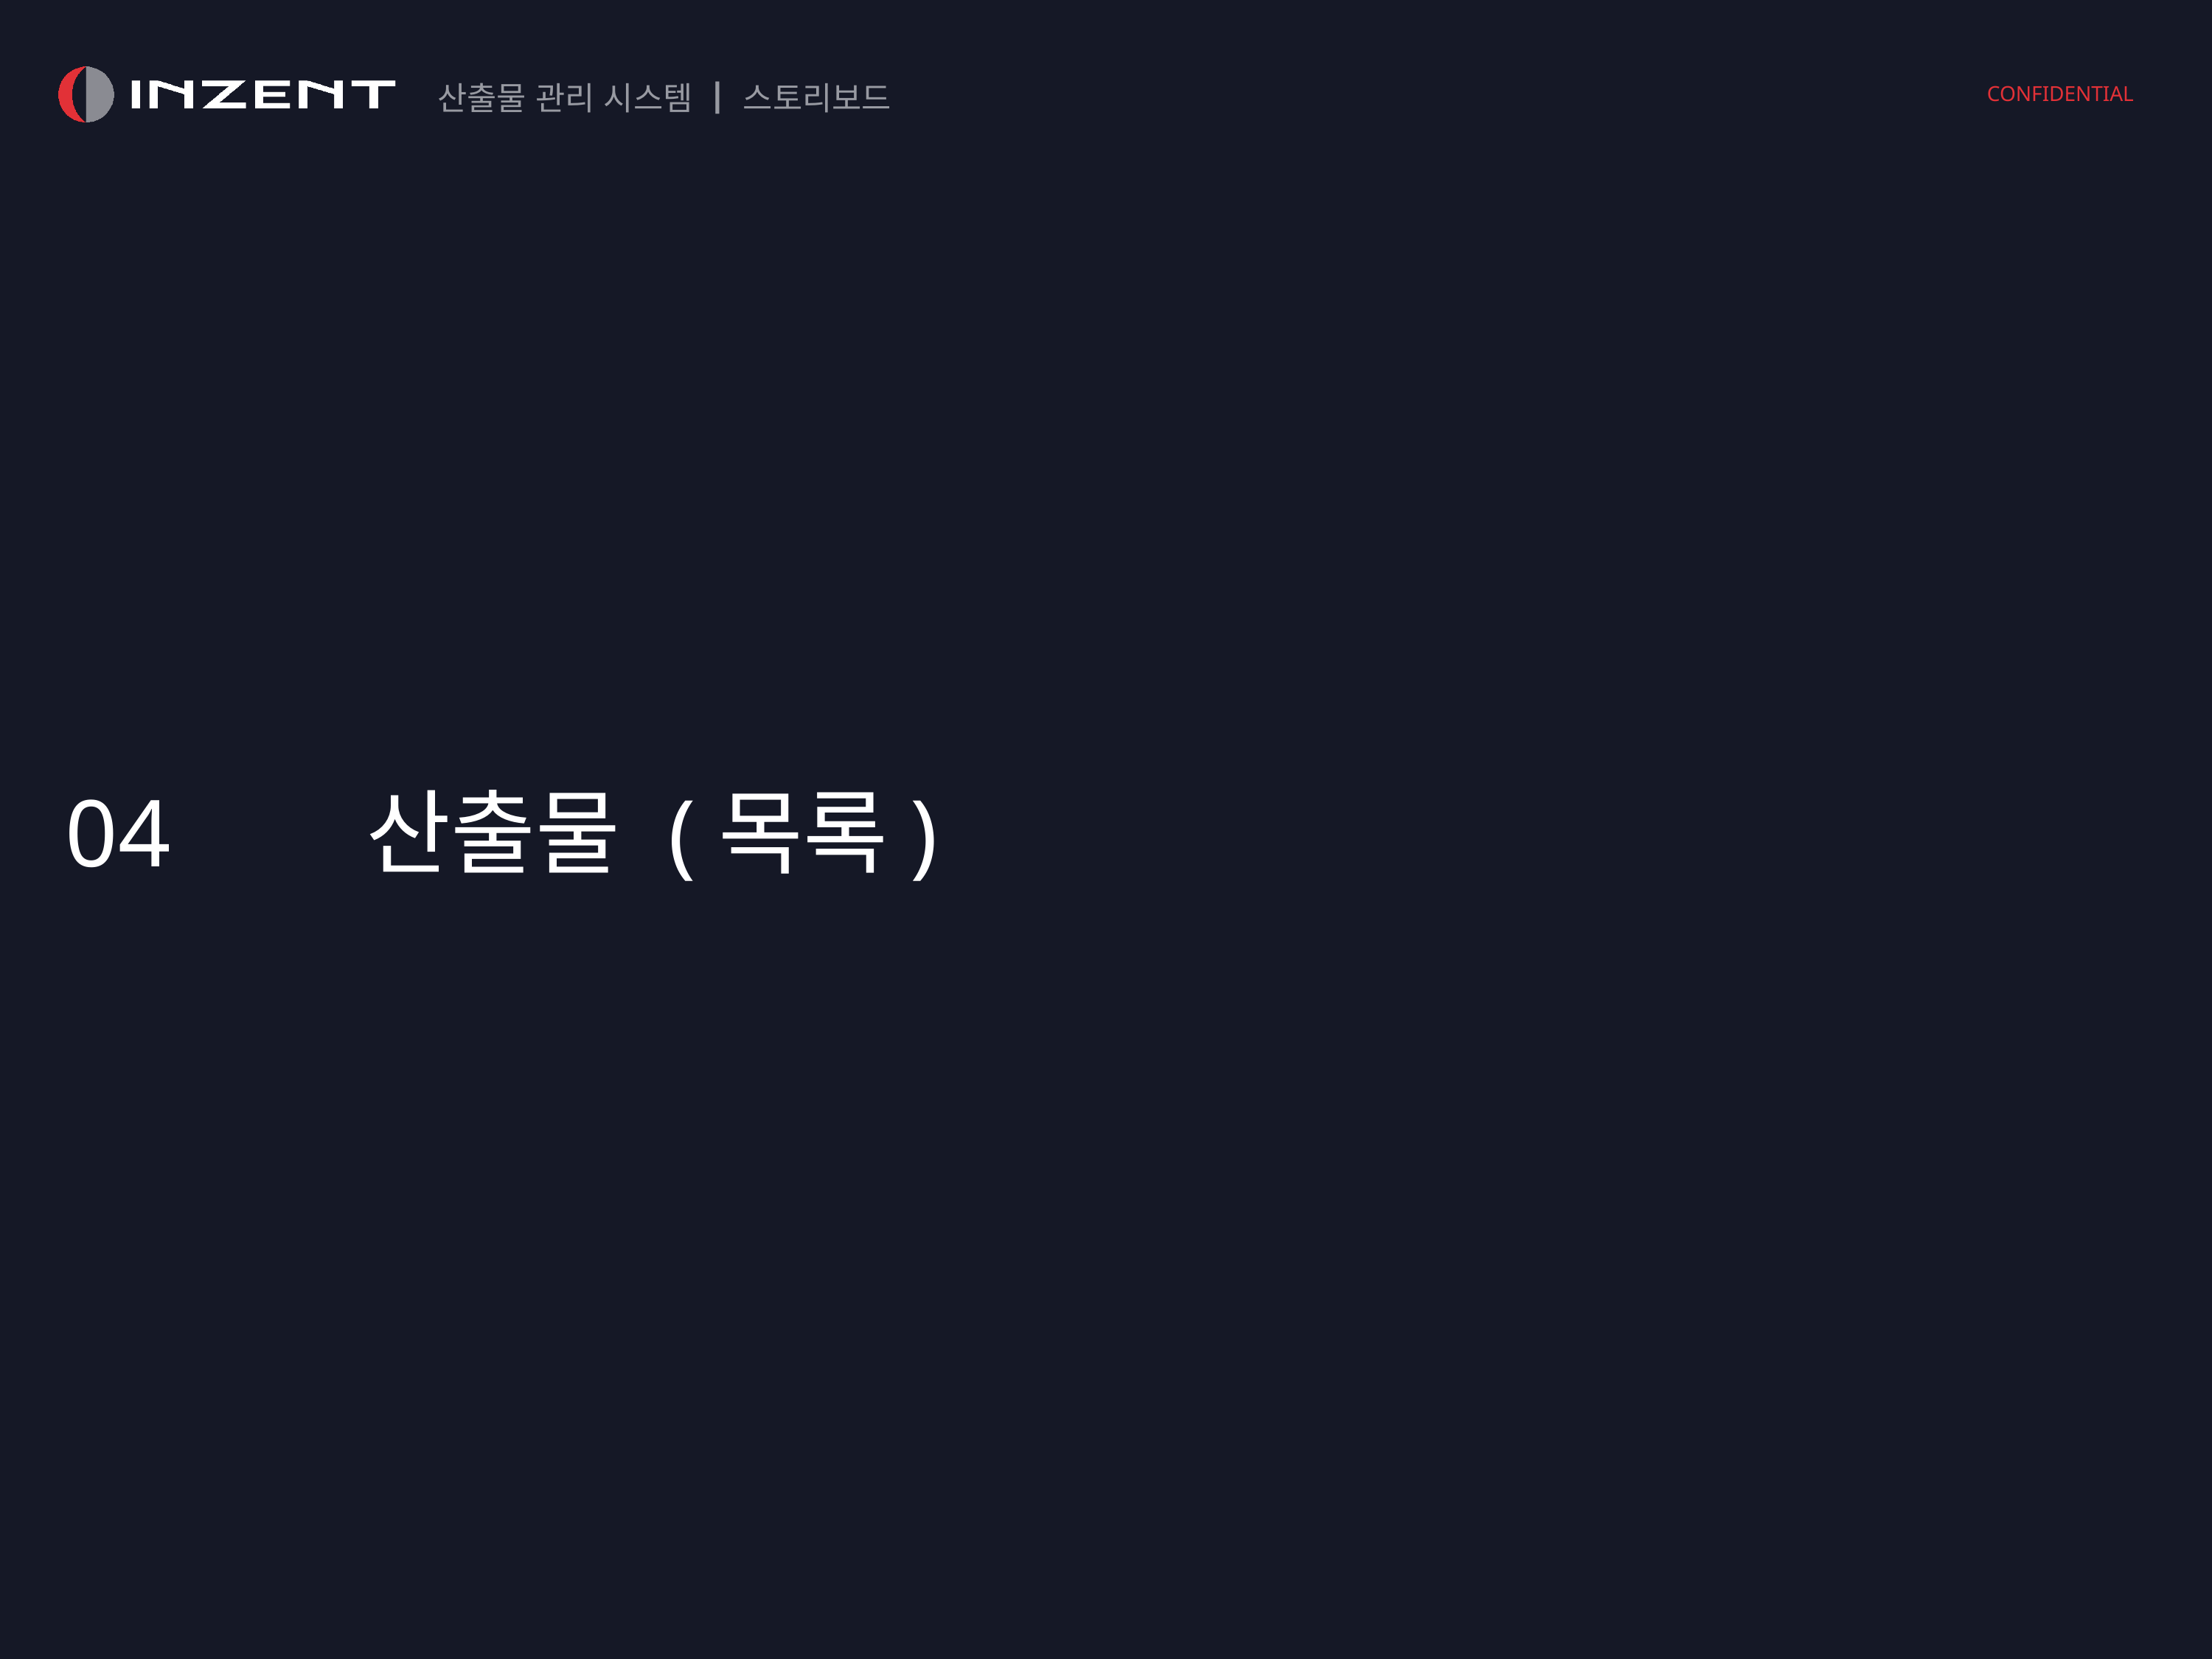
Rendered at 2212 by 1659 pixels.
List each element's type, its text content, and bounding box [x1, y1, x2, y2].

picture [2, 10, 451, 178]
text_box 04 [60, 769, 224, 890]
text_box 산출물 (목록) [361, 769, 2152, 890]
